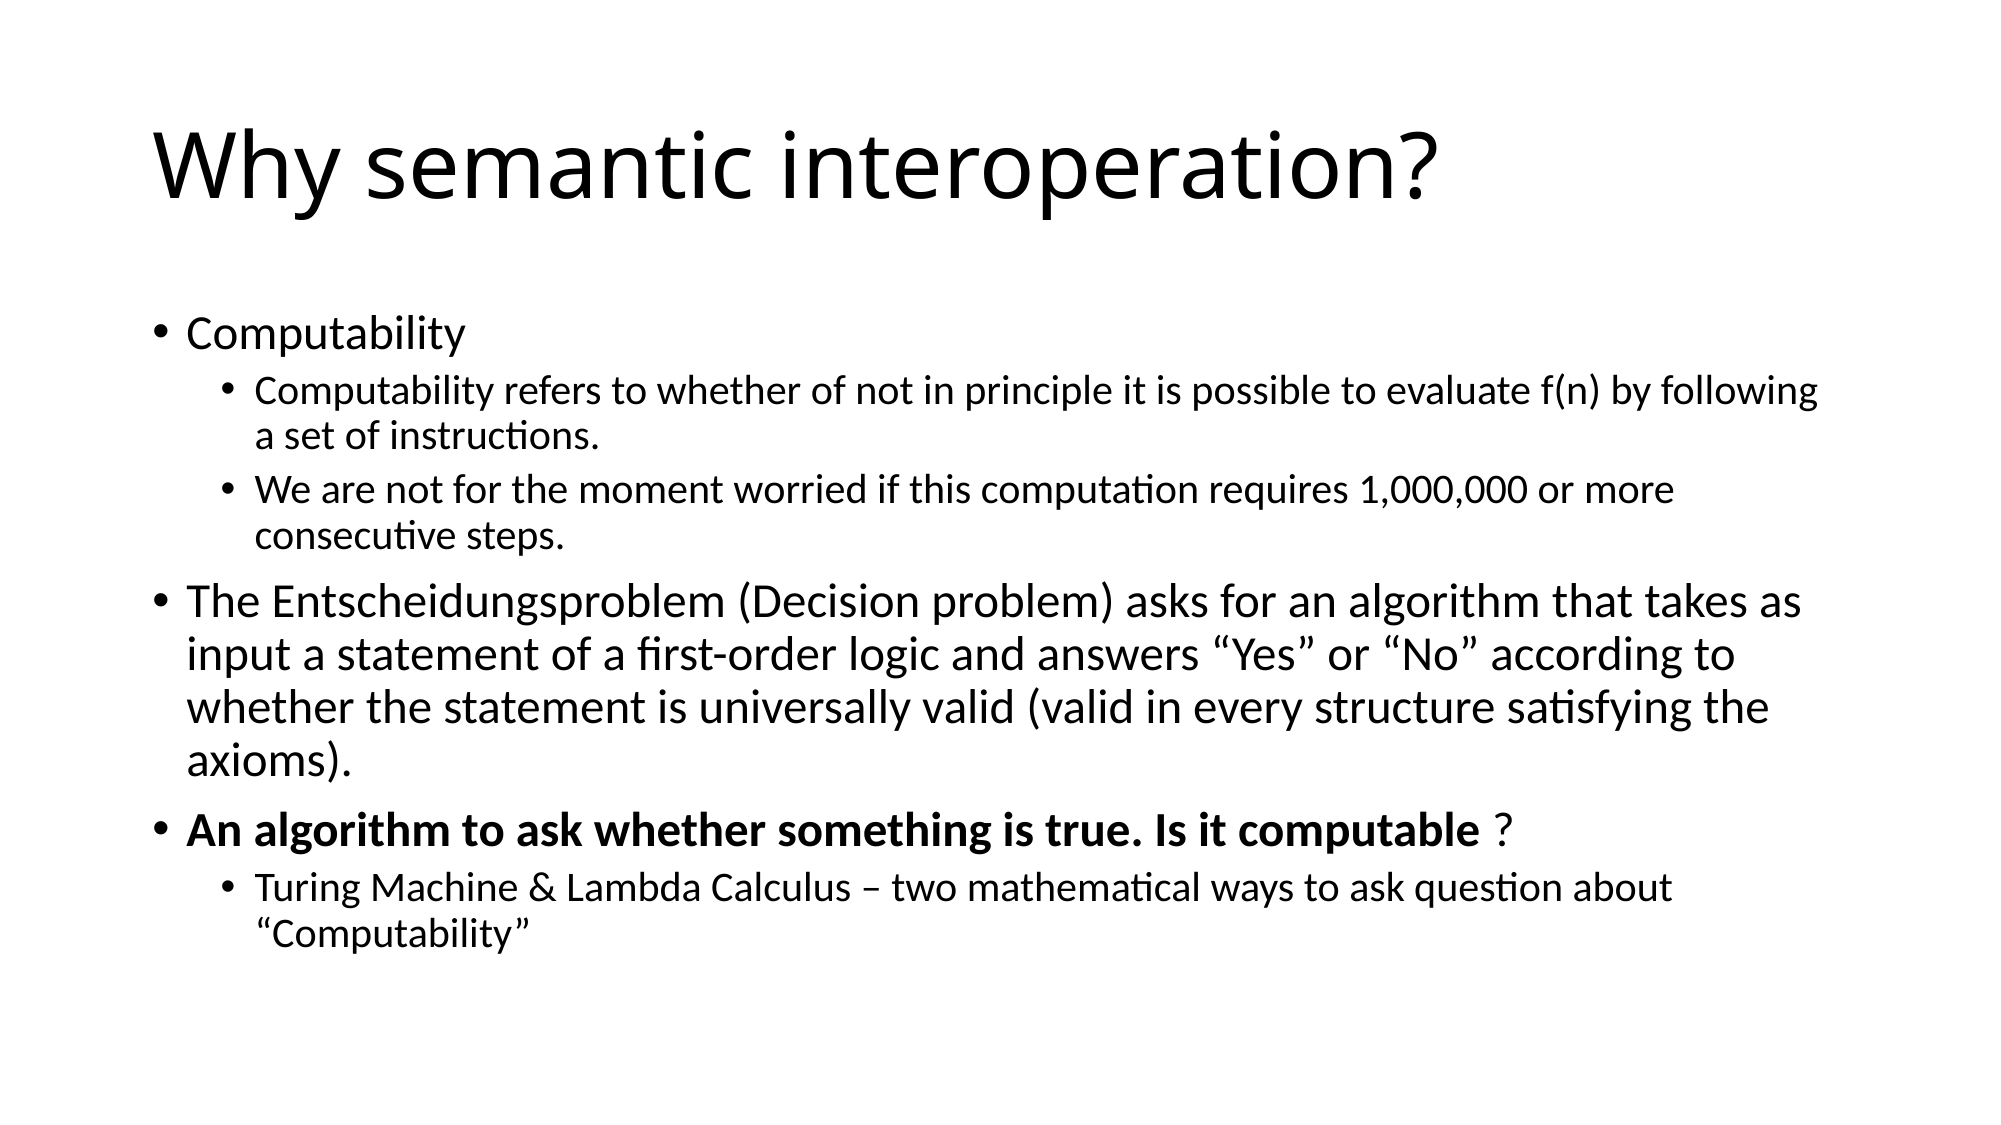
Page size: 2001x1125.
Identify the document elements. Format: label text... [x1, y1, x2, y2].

title Why semantic interoperation? [137, 59, 1863, 278]
list Computability Computability refers to whether of not in principle it is possible to evaluate f(n) by following a set of instructions. We are not for the moment worried if this computation requires 1,000,000 or more consecutive steps. The Entscheidungsproblem (Decision problem) asks for an algorithm that takes as input a statement of a first-order logic and answers “Yes” or “No” according to whether the statement is universally valid (valid in every structure satisfying the axioms). An algorithm to ask whether something is true. Is it computable ? Turing Machine & Lambda Calculus – two mathematical ways to ask question about “Computability” [137, 299, 1863, 1014]
